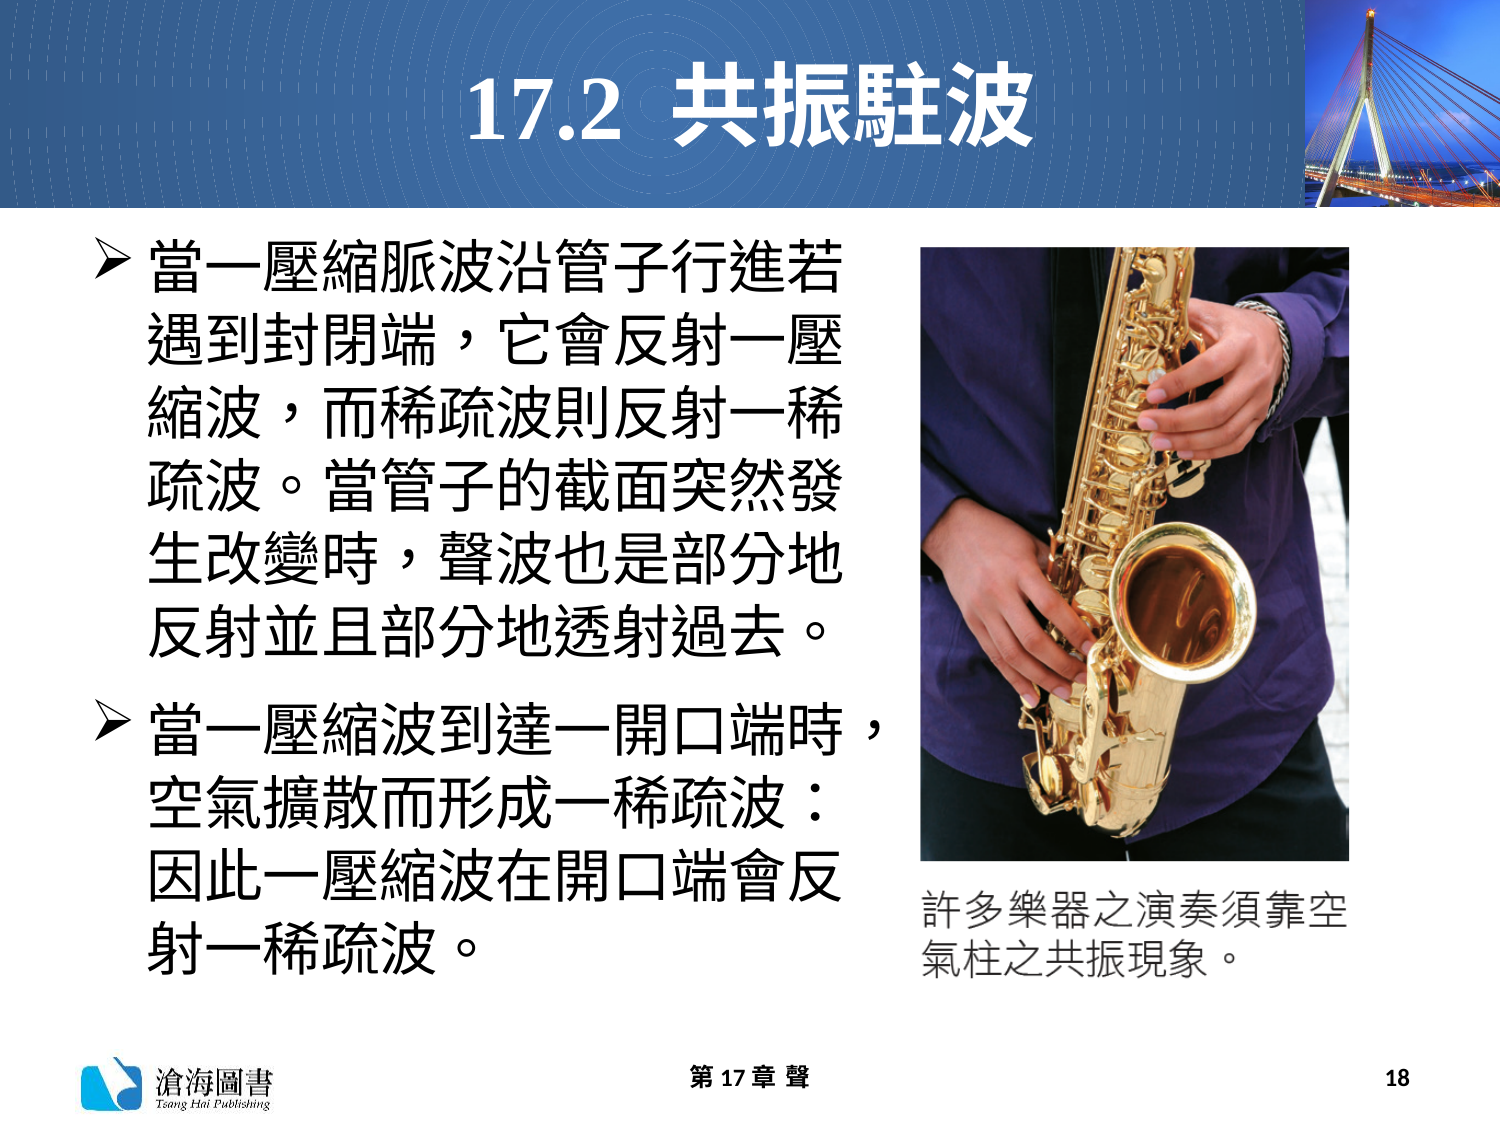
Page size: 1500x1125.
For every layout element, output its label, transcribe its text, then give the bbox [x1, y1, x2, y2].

picture [1305, 0, 1500, 207]
title 17.2 共振駐波 [75, 21, 1425, 185]
list 當一壓縮脈波沿管子行進若遇到封閉端，它會反射一壓縮波，而稀疏波則反射一稀疏波。當管子的截面突然發生改變時，聲波也是部分地反射並且部分地透射過去。 當一壓縮波到達一開口端時，空氣擴散而形成一稀疏波：因此一壓縮波在開口端會反射一稀疏波。 [75, 219, 880, 1047]
picture [75, 1049, 274, 1118]
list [915, 233, 1359, 999]
footer 第17章 聲 [512, 1046, 988, 1107]
slide_number 18 [1074, 1046, 1425, 1107]
